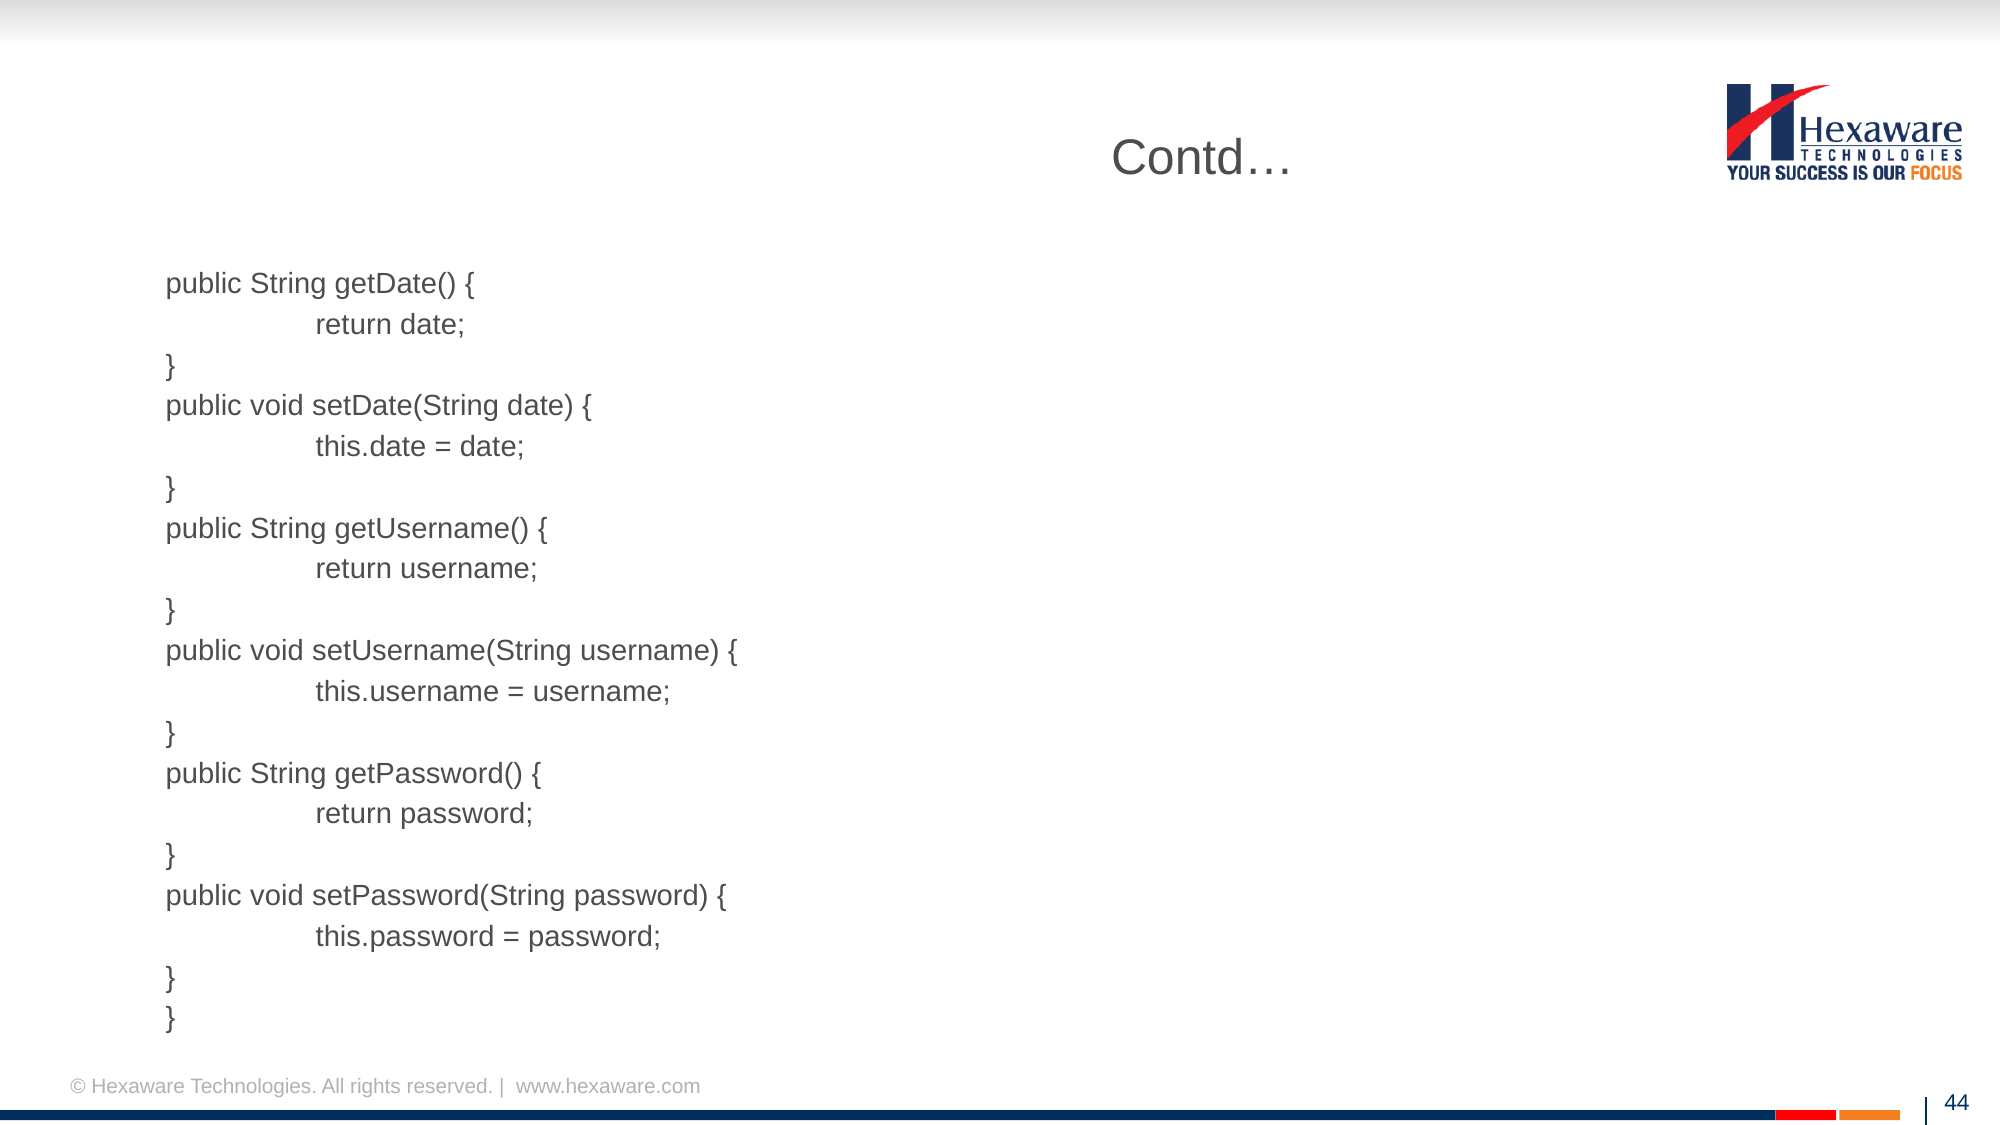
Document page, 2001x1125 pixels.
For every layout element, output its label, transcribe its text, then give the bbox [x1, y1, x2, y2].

picture [1727, 84, 1962, 180]
list public String getDate() { return date; } public void setDate(String date) { this.date = date; } public String getUsername() { return username; } public void setUsername(String username) { this.username = username; } public String getPassword() { return password; } public void setPassword(String password) { this.password = password; } } [67, 258, 1933, 1062]
title Contd… [49, 98, 1500, 199]
